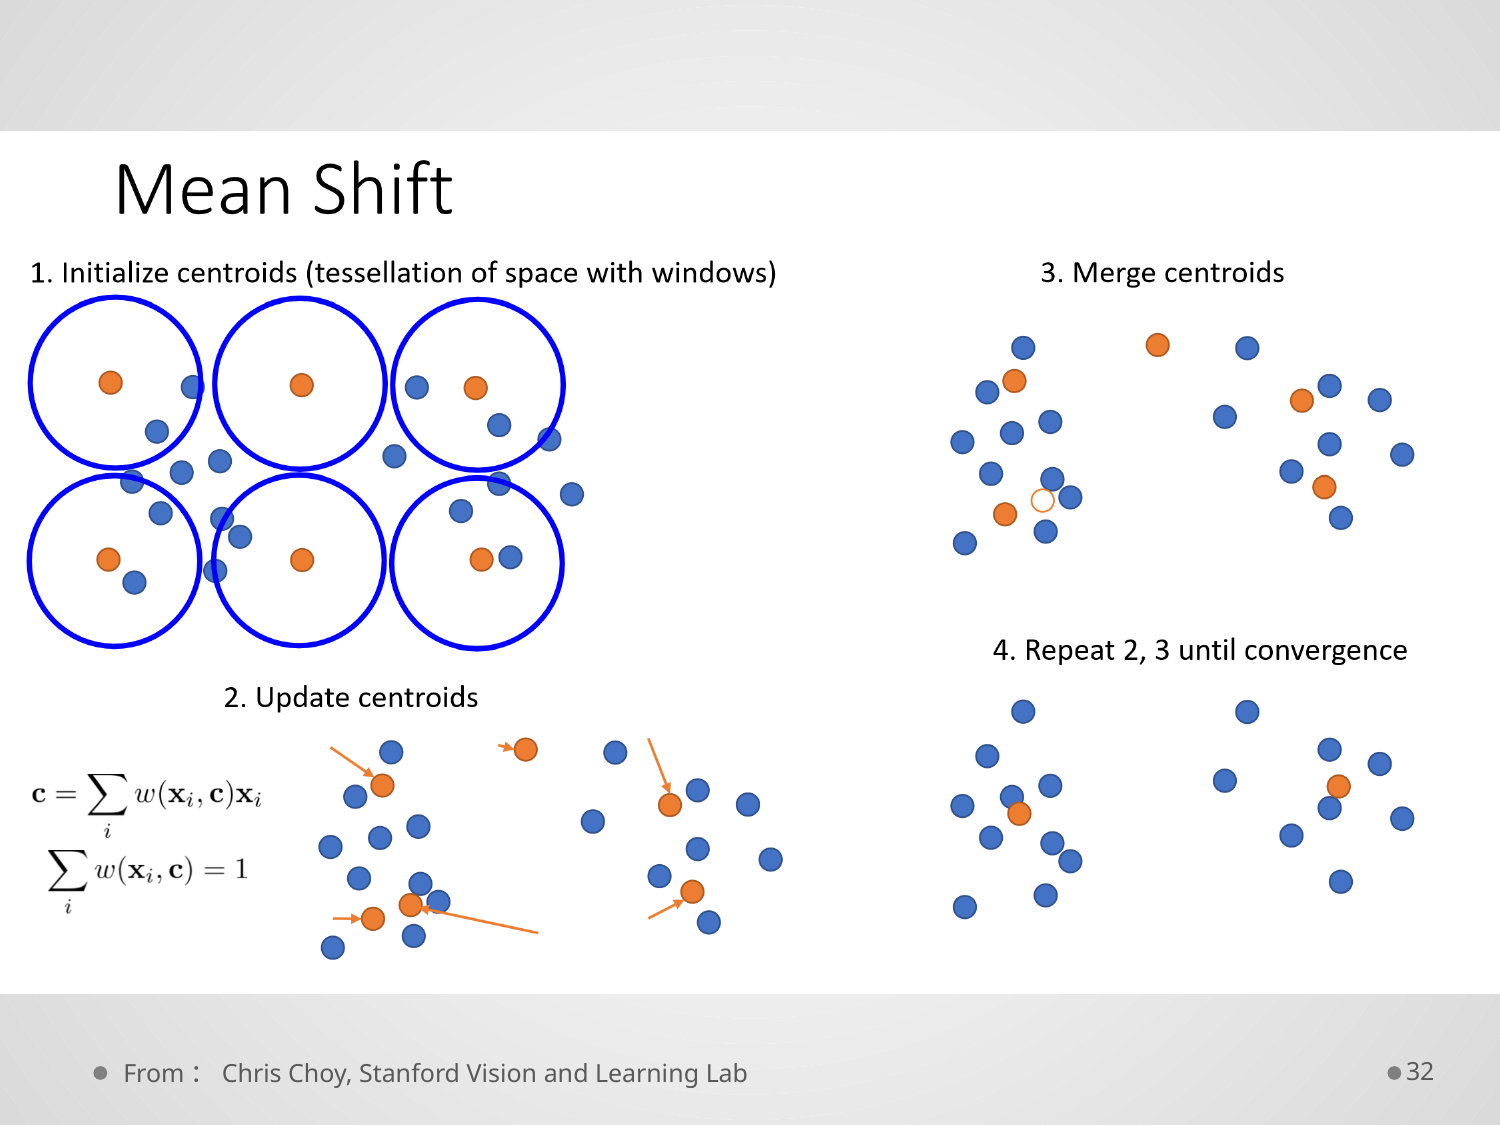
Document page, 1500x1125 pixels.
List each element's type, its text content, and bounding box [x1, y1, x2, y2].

slide_number 32 [1401, 1042, 1494, 1103]
footer From：Chris Choy, Stanford Vision and Learning Lab [115, 1042, 782, 1103]
picture [0, 131, 1500, 994]
